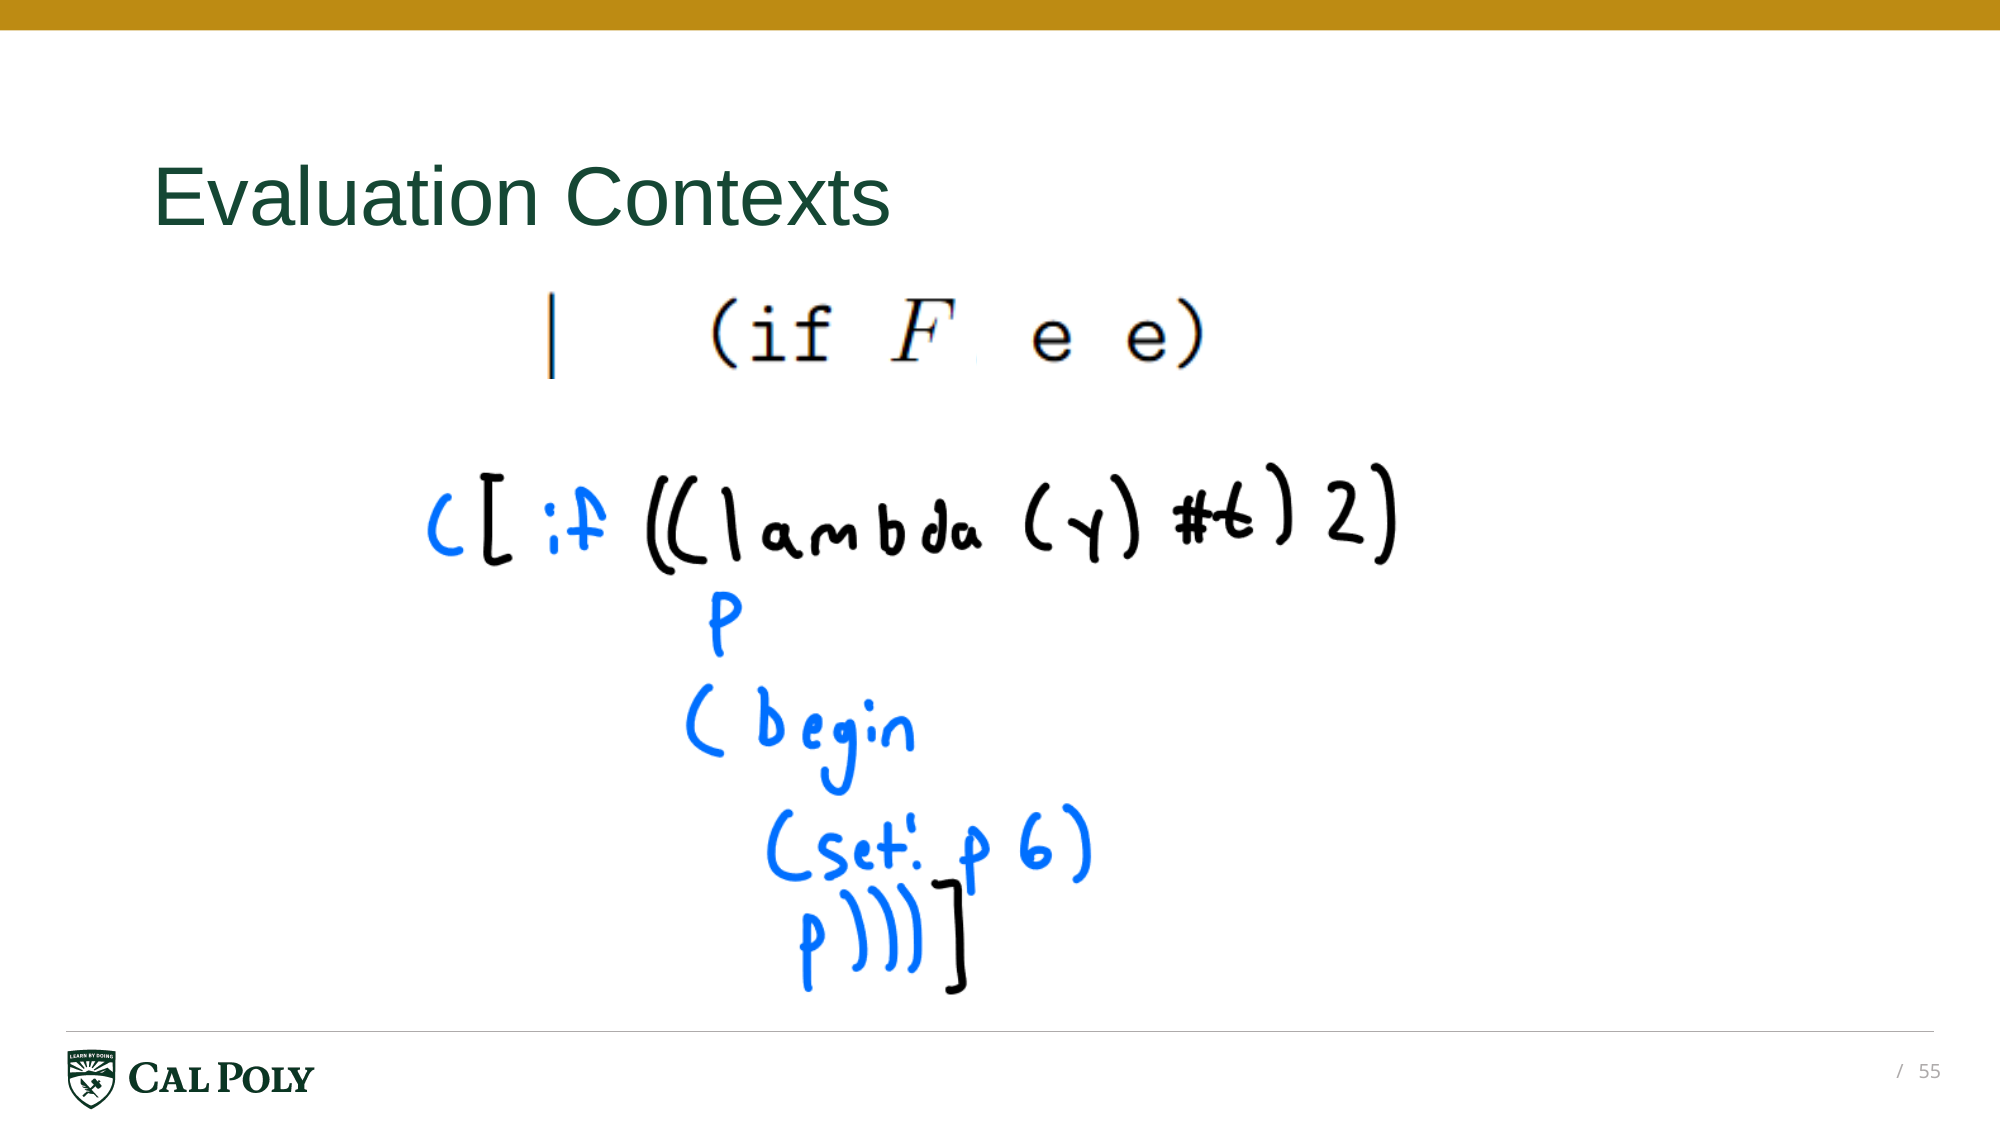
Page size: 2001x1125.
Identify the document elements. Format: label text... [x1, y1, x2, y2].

picture [288, 285, 1631, 379]
title Evaluation Contexts [137, 147, 1888, 250]
slide_number / 55 [1866, 1041, 1956, 1102]
picture [43, 1025, 338, 1125]
picture [405, 421, 1514, 1026]
